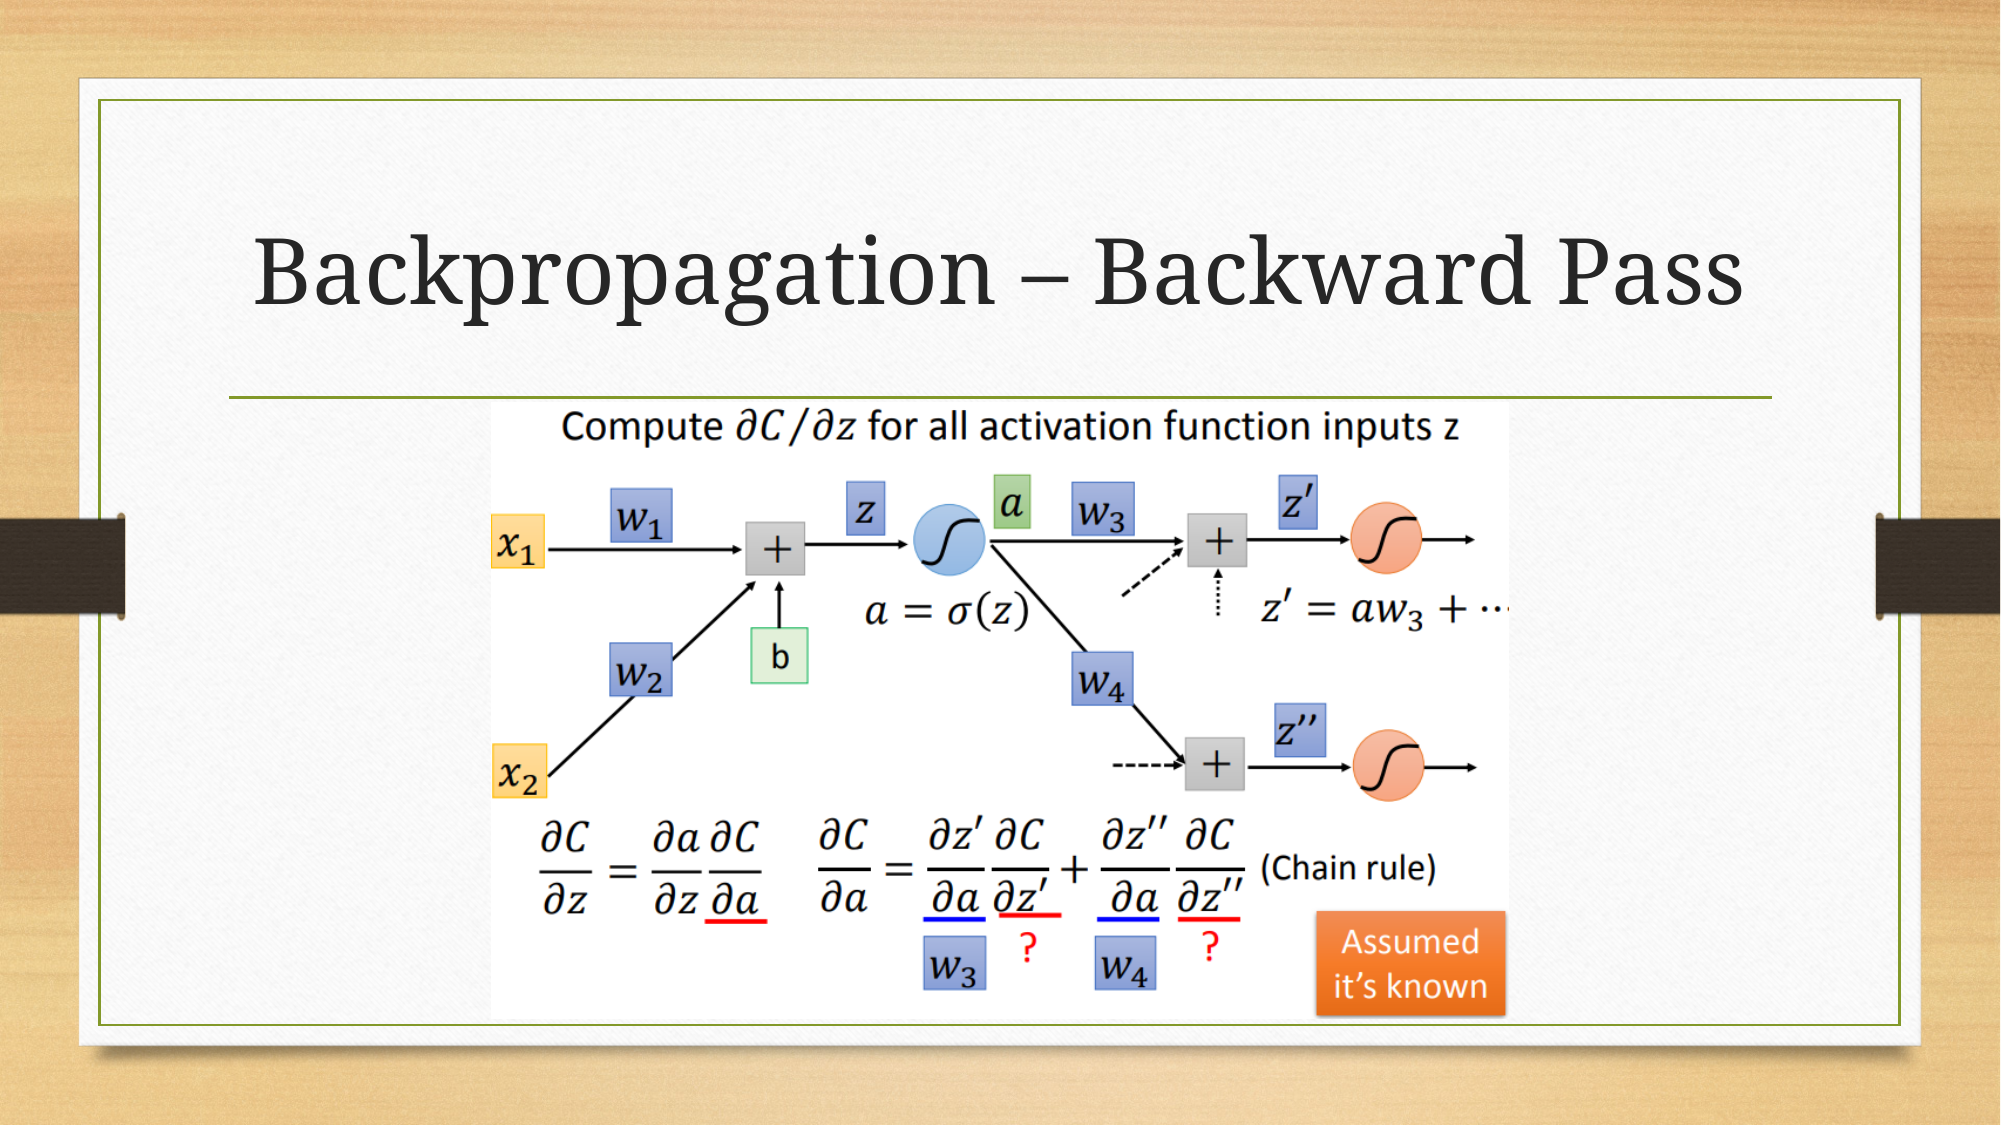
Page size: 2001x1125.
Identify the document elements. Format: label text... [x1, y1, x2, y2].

title Backpropagation – Backward Pass [212, 161, 1788, 375]
picture [0, 0, 2001, 1125]
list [490, 402, 1510, 1020]
